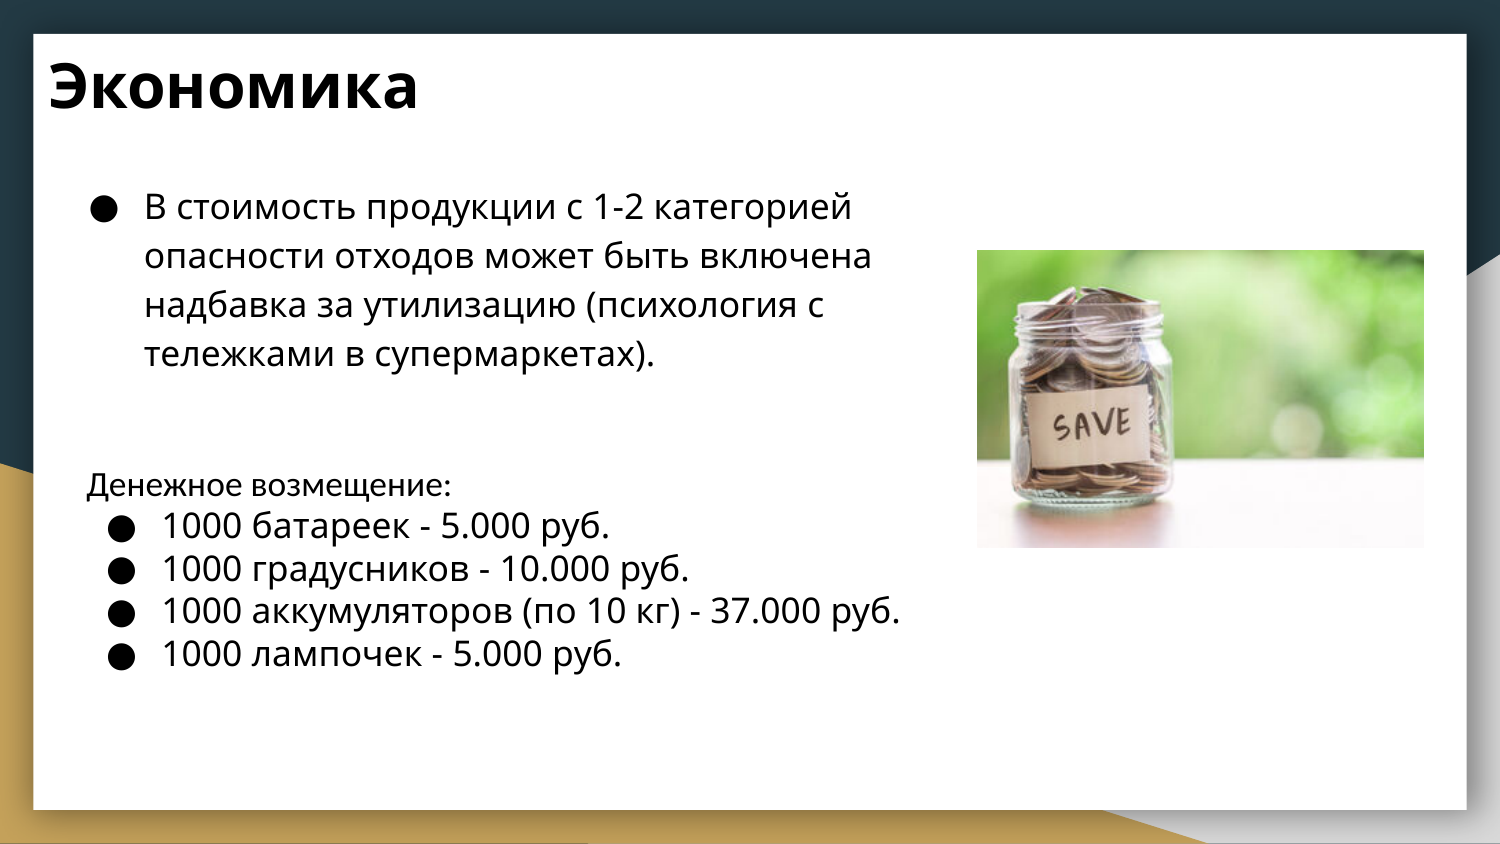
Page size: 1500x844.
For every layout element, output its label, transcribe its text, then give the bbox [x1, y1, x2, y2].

title Экономика [33, 31, 1265, 140]
picture [977, 250, 1424, 549]
list В стоимость продукции с 1-2 категорией опасности отходов может быть включена надбавка за утилизацию (психология с тележками в супермаркетах). [53, 162, 978, 392]
text_box Денежное возмещение: 1000 батареек - 5.000 руб. 1000 градусников - 10.000 руб. 1000 аккумуляторов (по 10 кг) - 37.000 руб. 1000 лампочек - 5.000 руб. [71, 445, 1038, 689]
